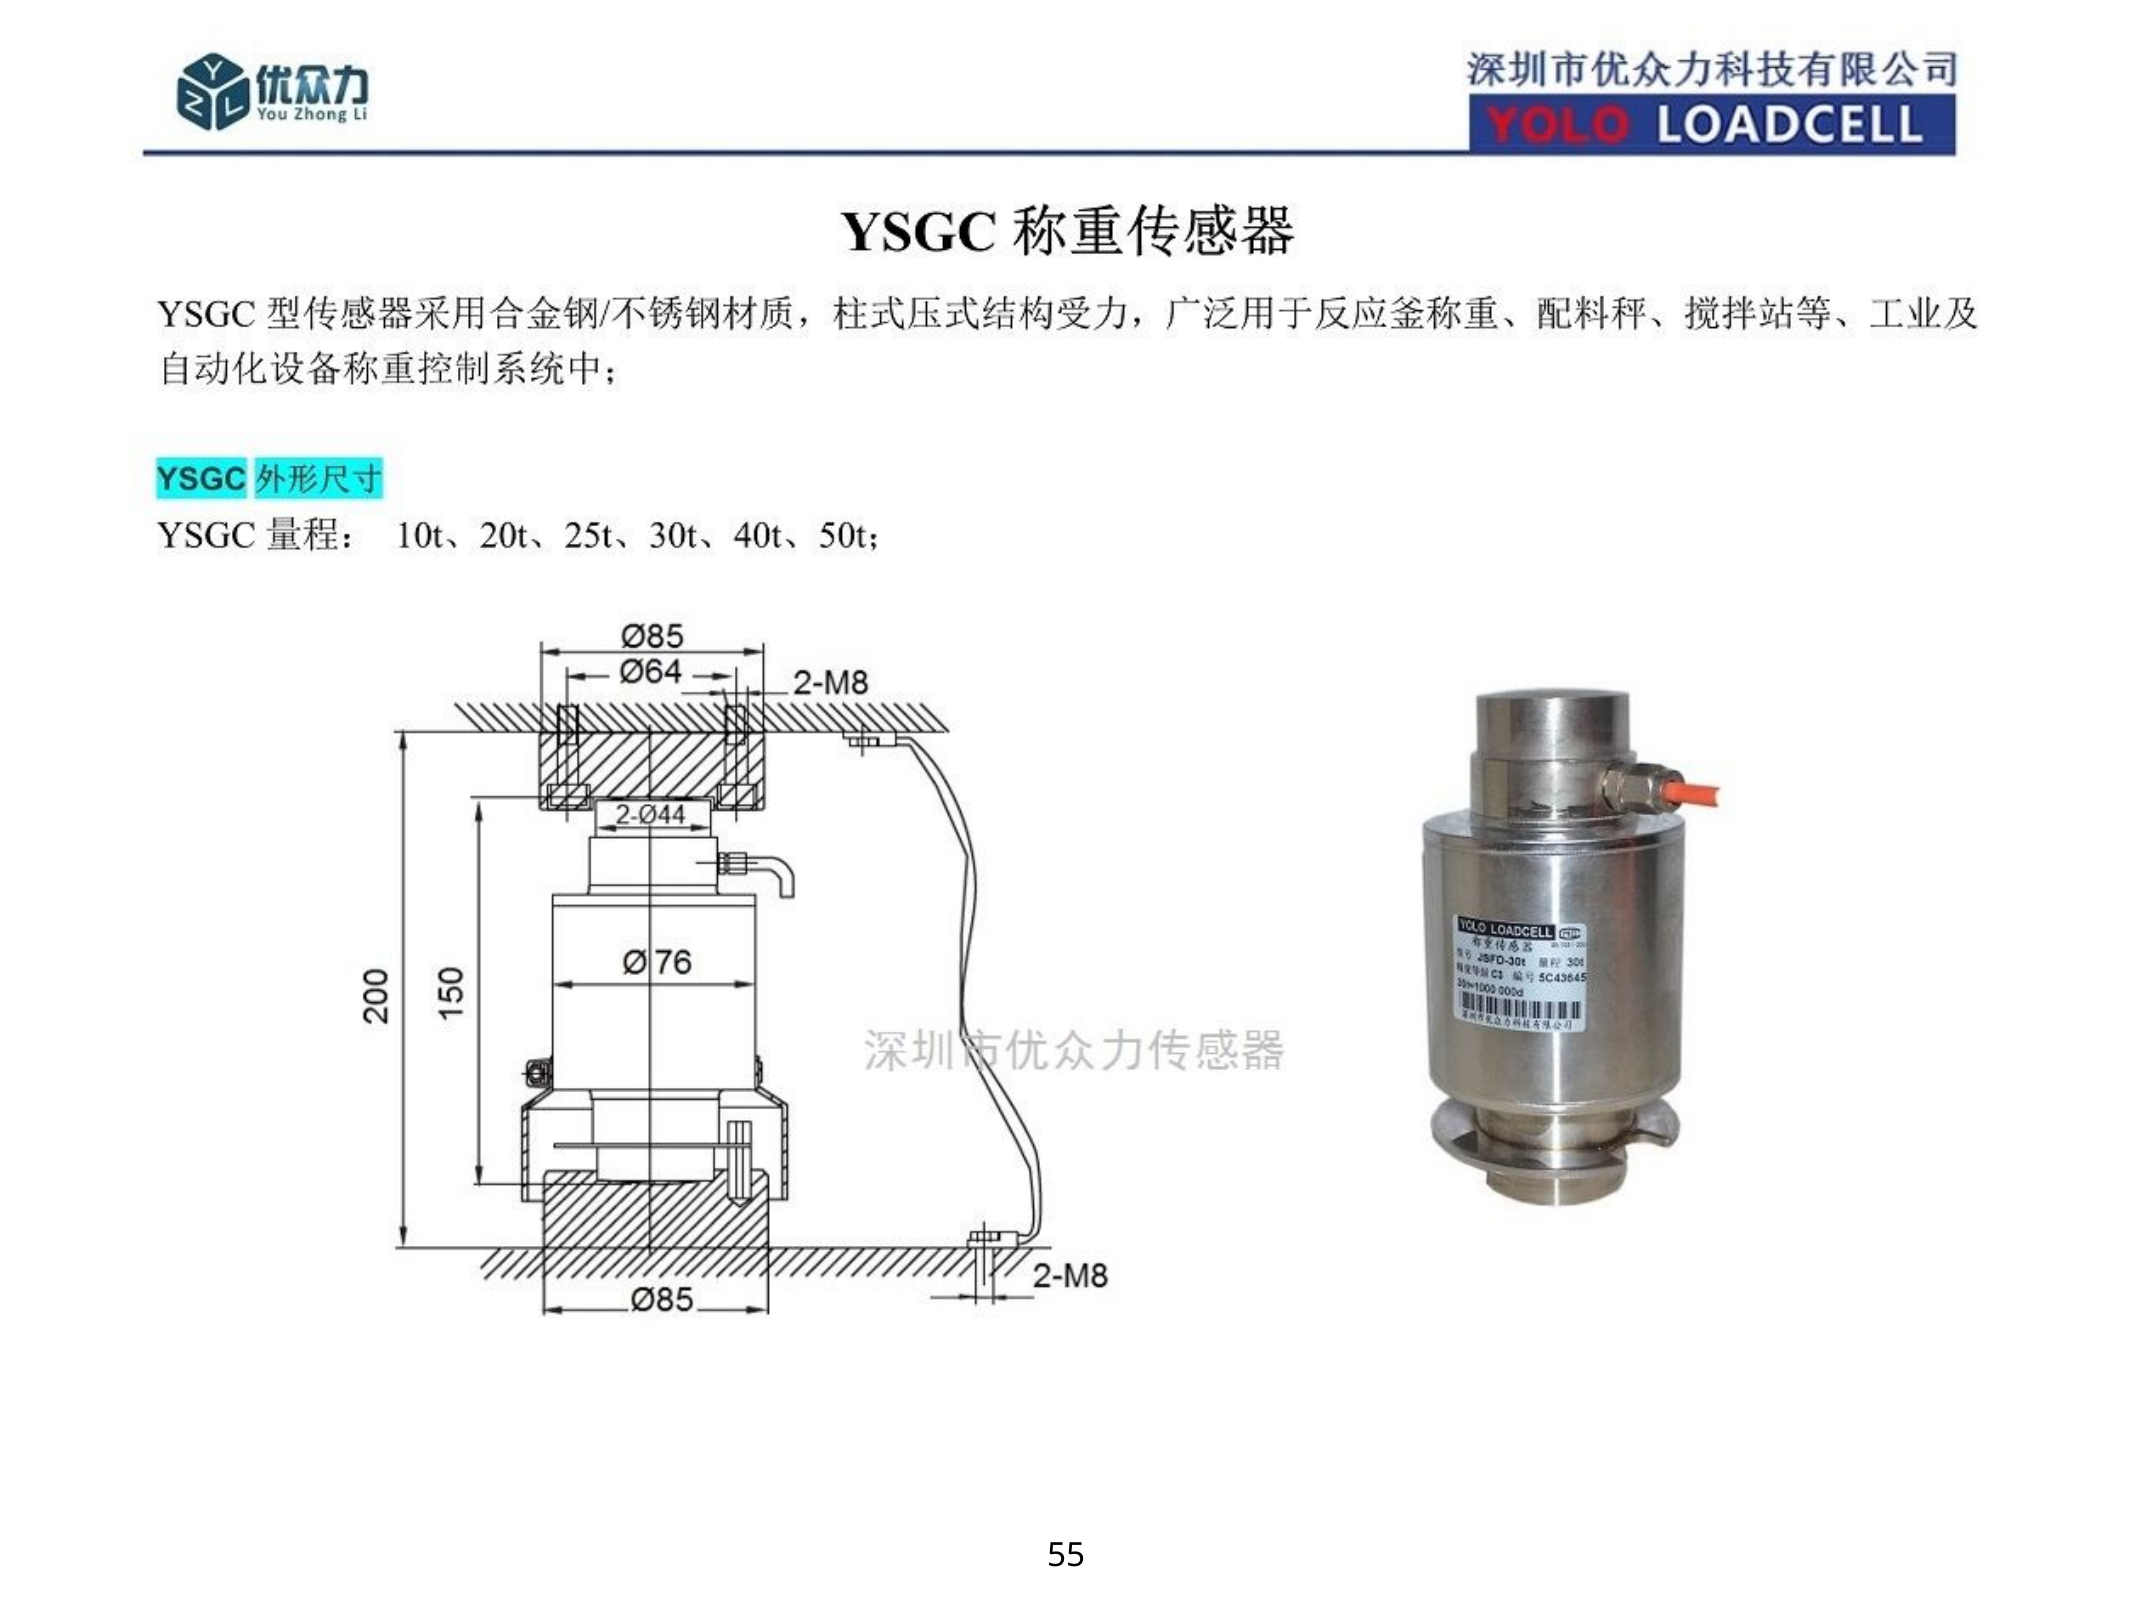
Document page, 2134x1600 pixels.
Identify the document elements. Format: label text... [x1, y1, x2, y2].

slide_number 55 [1037, 1524, 1095, 1579]
picture [22, 0, 2129, 1334]
